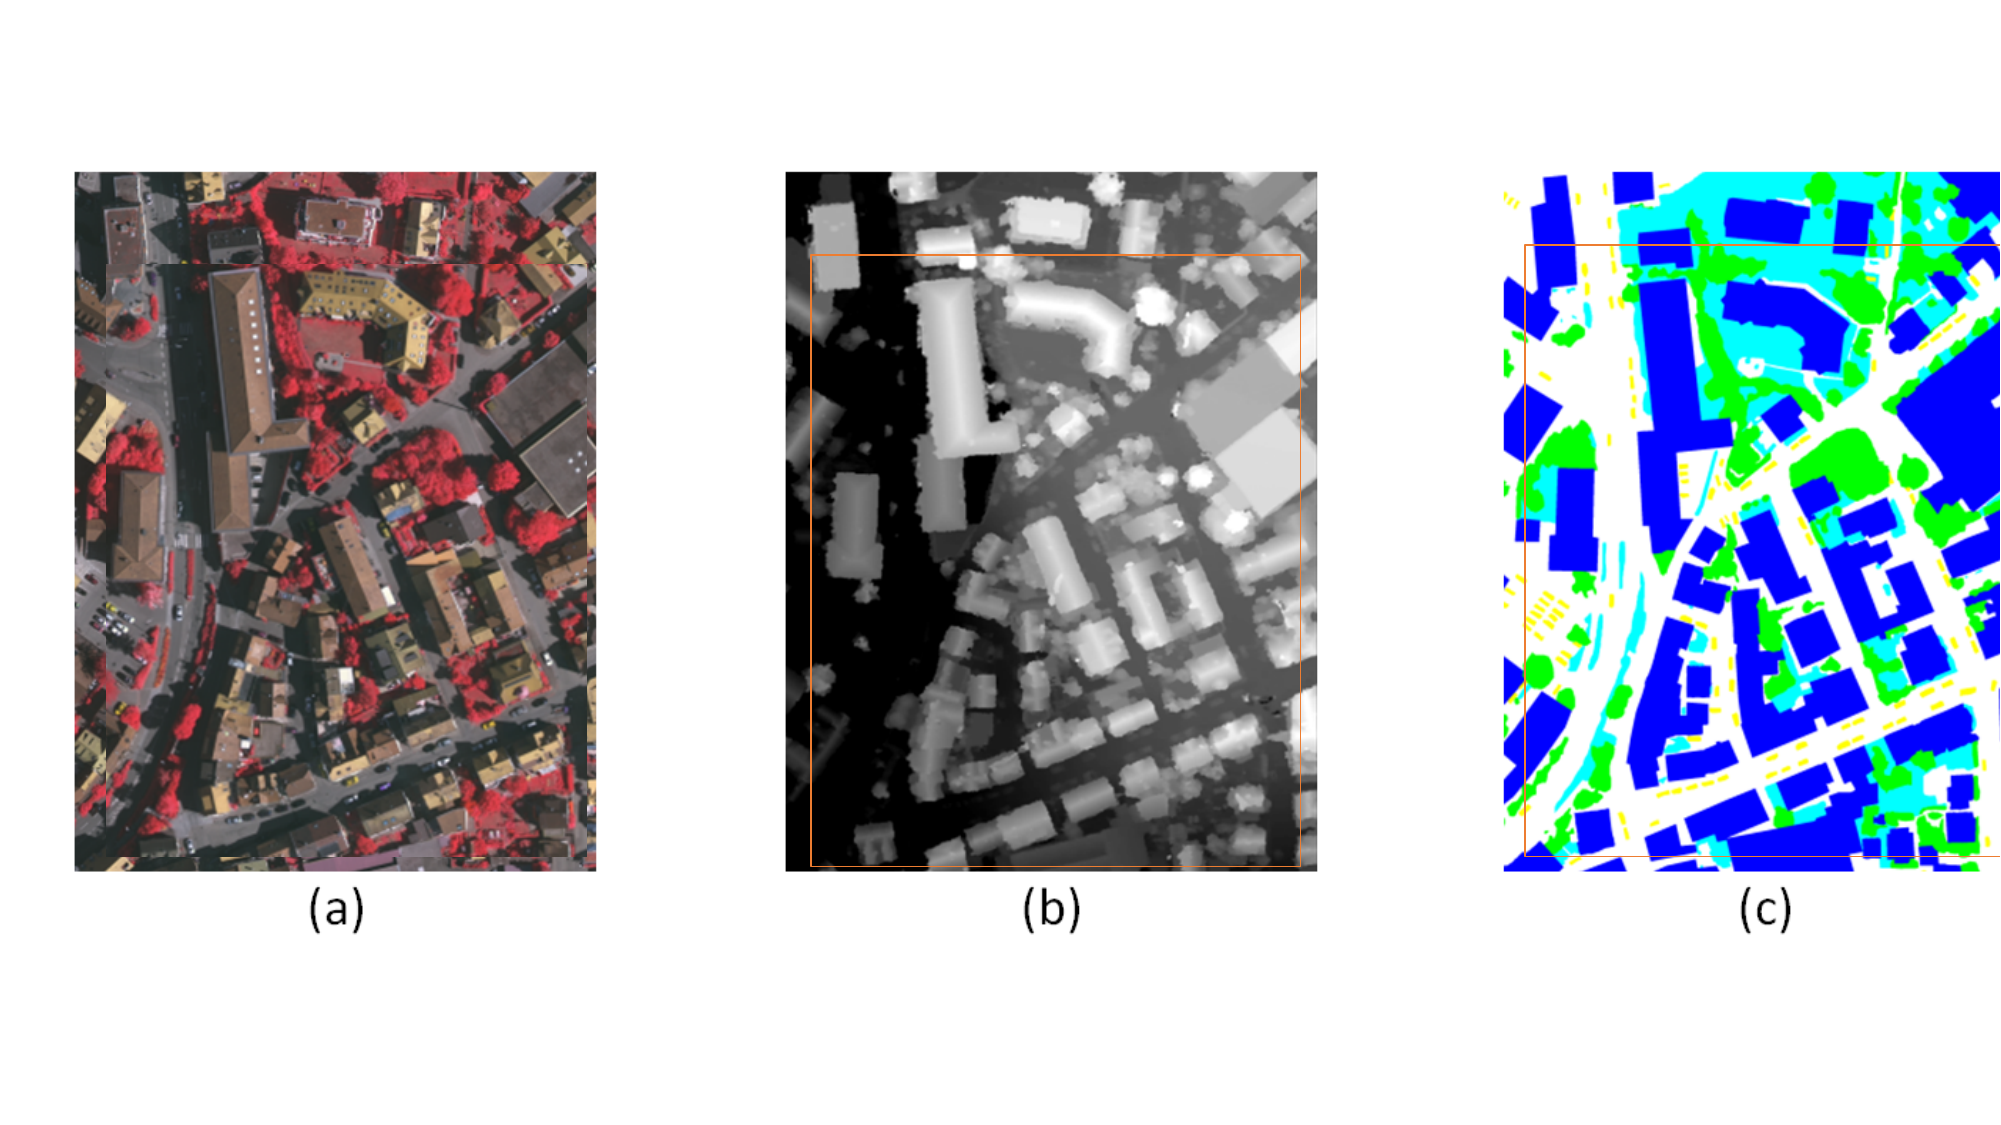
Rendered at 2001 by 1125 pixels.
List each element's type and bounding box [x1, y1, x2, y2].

picture [72, 165, 2000, 936]
